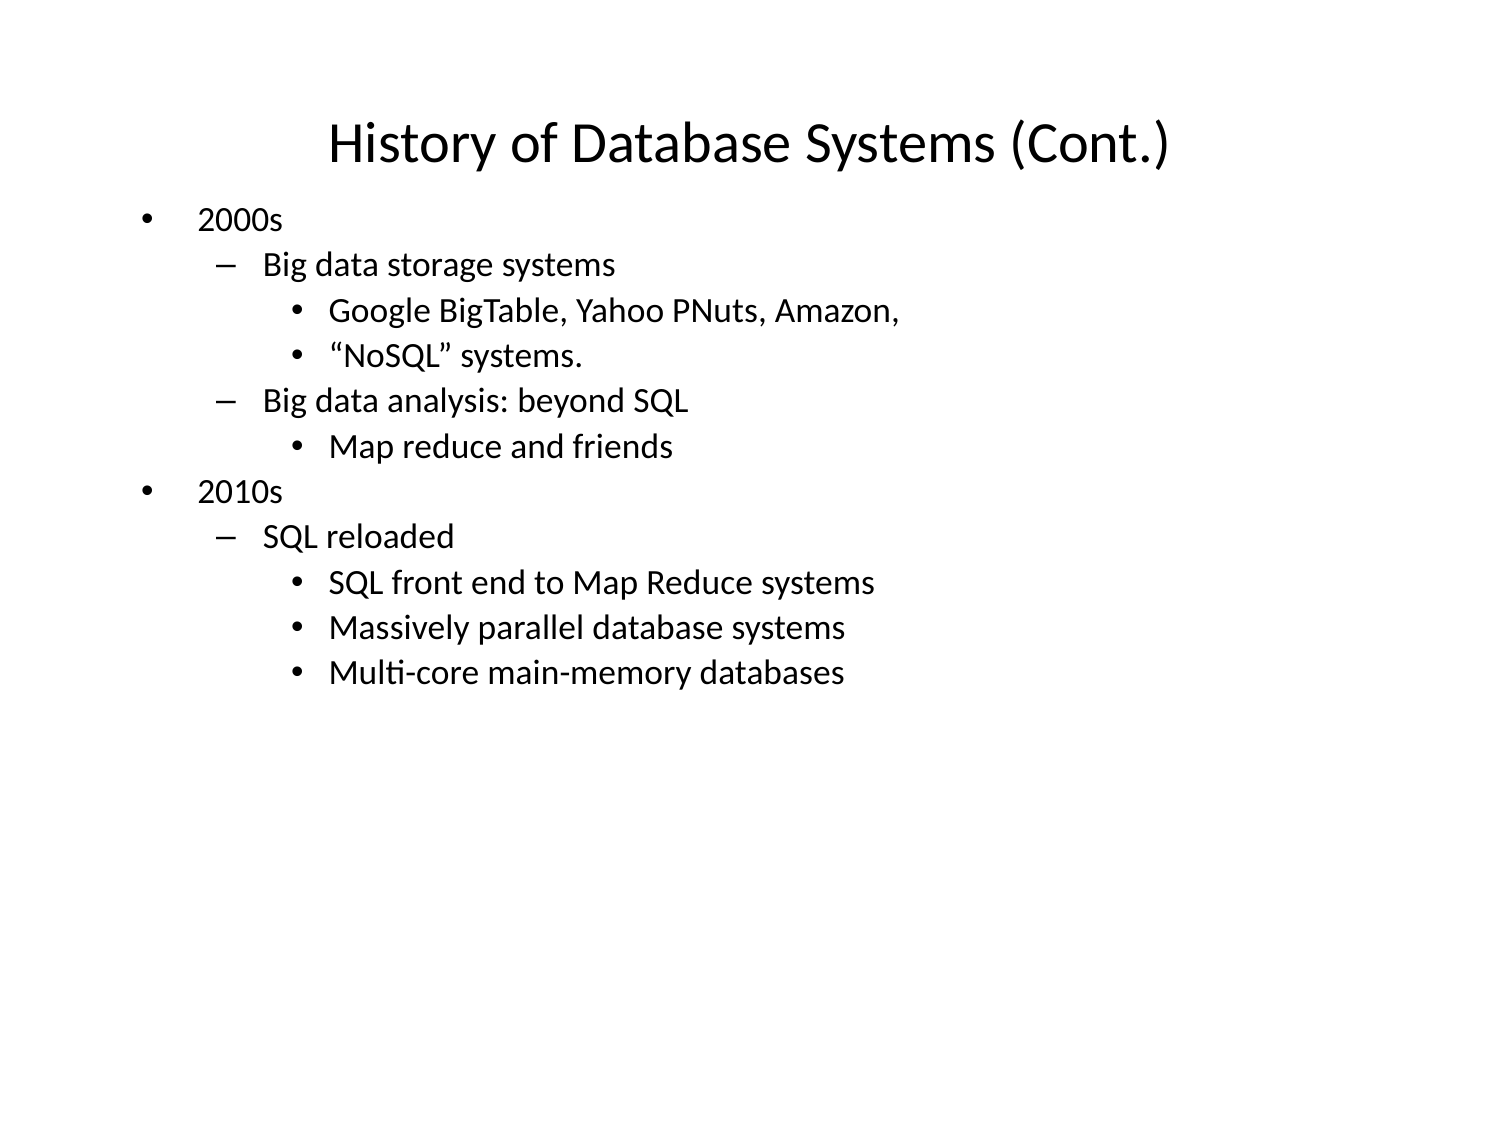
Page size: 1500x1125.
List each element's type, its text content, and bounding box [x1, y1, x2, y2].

list 2000s Big data storage systems Google BigTable, Yahoo PNuts, Amazon, “NoSQL” systems. Big data analysis: beyond SQL Map reduce and friends 2010s SQL reloaded SQL front end to Map Reduce systems Massively parallel database systems Multi-core main-memory databases [126, 193, 1384, 996]
title History of Database Systems (Cont.) [75, 45, 1425, 233]
